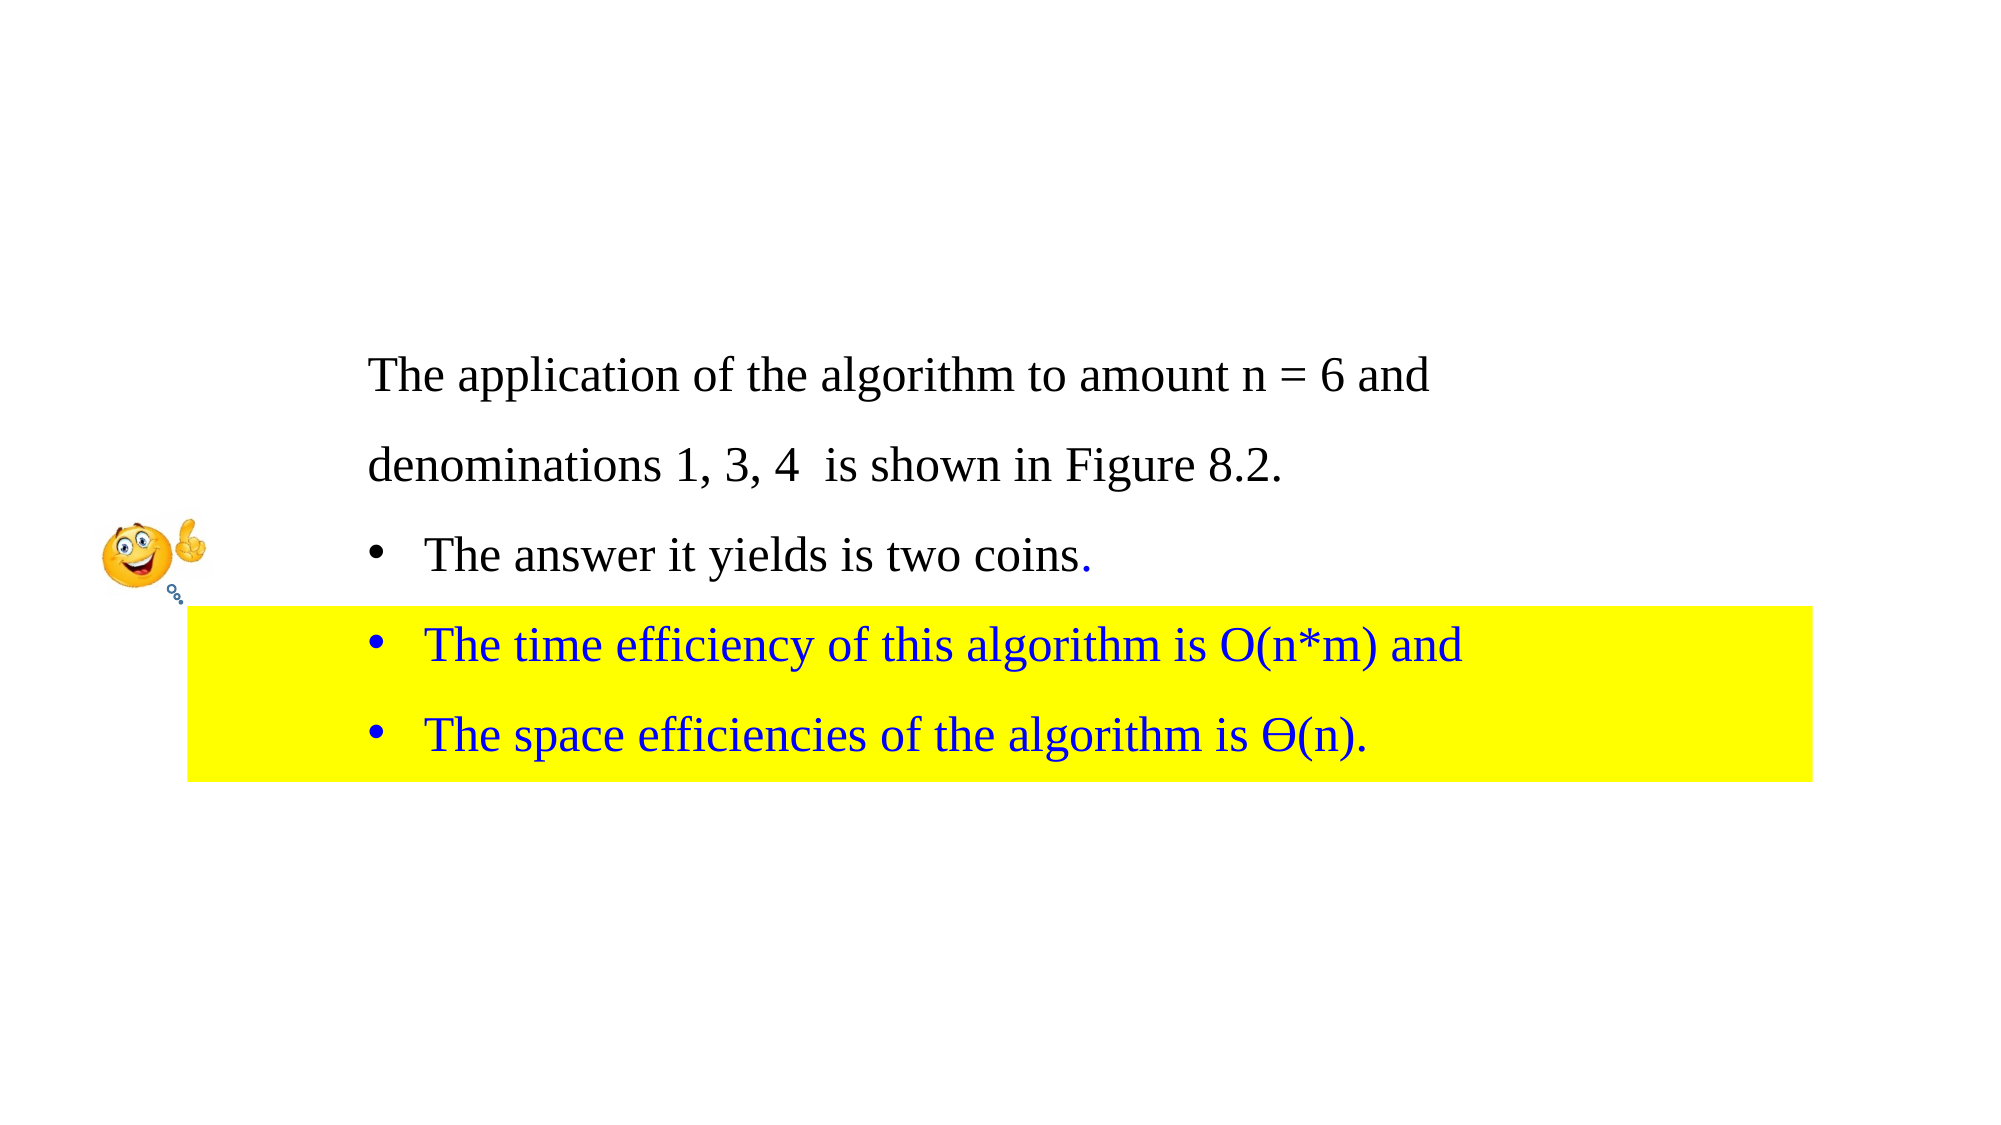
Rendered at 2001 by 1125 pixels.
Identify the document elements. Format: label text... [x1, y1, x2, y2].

picture [94, 507, 213, 596]
text_box [187, 606, 1813, 782]
text_box The application of the algorithm to amount n = 6 and denominations 1, 3, 4 is shown in Figure 8.2. The answer it yields is two coins. The time efficiency of this algorithm is O(n*m) and The space efficiencies of the algorithm is ϴ(n). [352, 304, 1510, 770]
text_box [166, 587, 184, 605]
